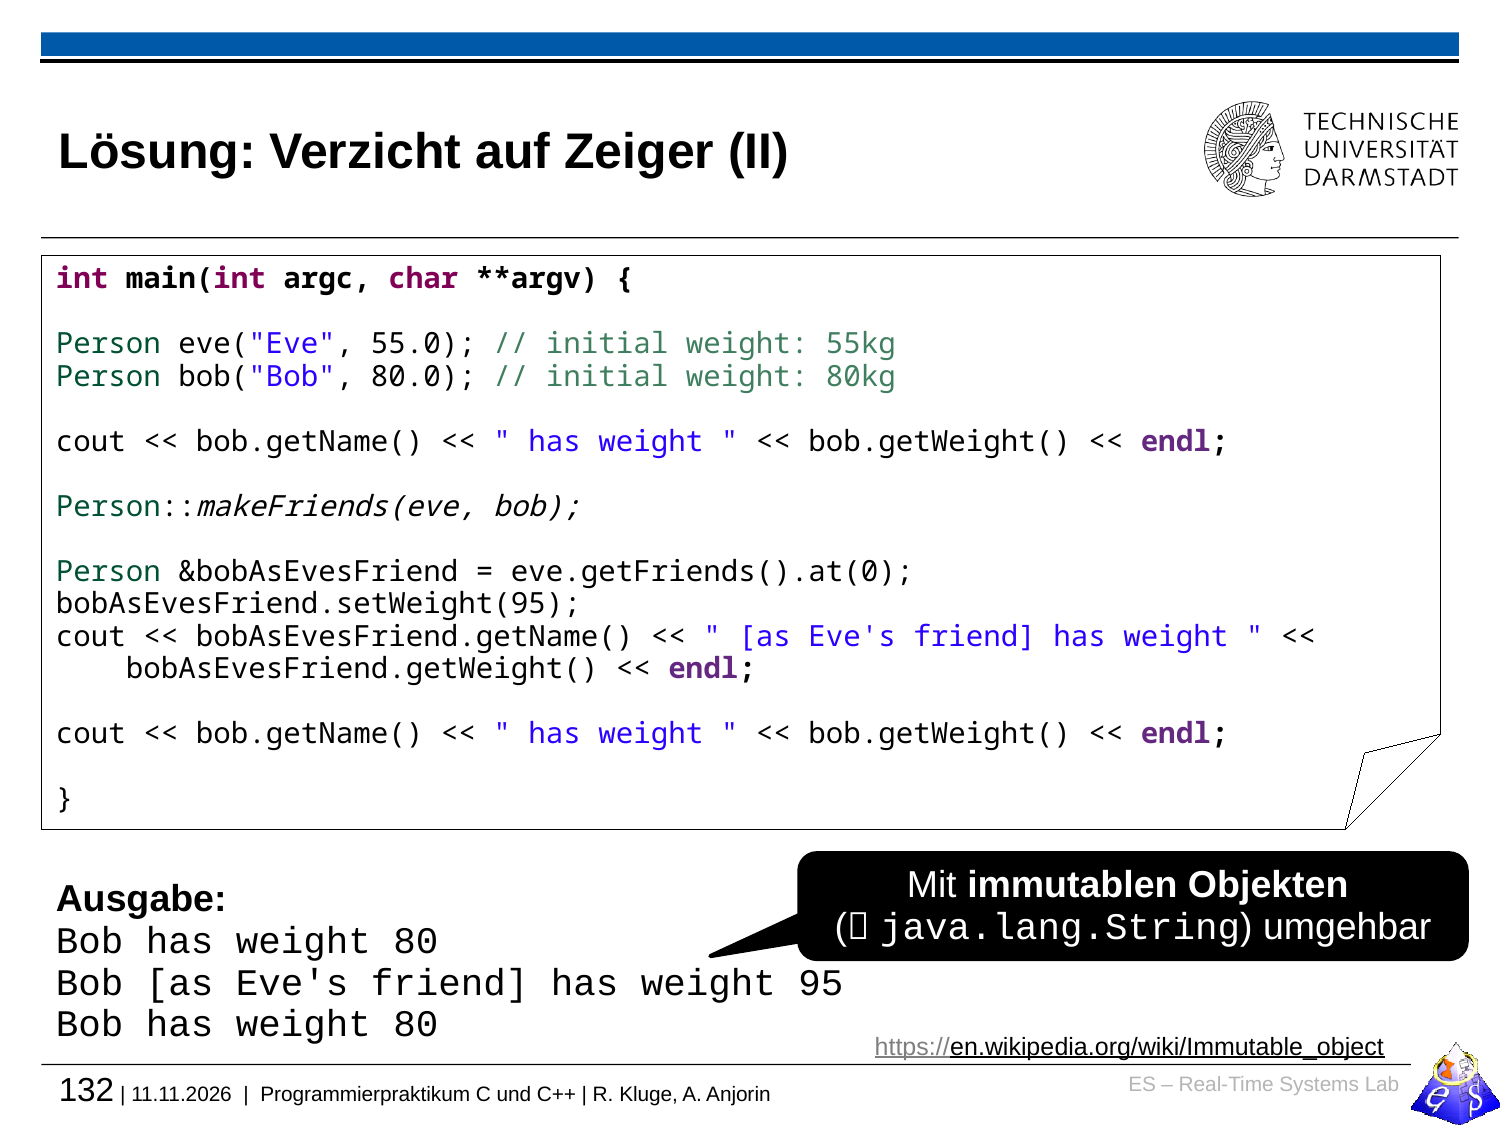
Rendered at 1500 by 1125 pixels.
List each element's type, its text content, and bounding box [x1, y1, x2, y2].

picture [1411, 1041, 1500, 1125]
text_box Mit immutablen Objekten ( java.lang.String) umgehbar [708, 851, 1469, 962]
text_box https://en.wikipedia.org/wiki/Immutable_object [859, 1025, 1407, 1068]
text_box int main(int argc, char **argv) { Person eve("Eve", 55.0); // initial weight: 55kg Person bob("Bob", 80.0); // initial weight: 80kg cout << bob.getName() << " has weight " << bob.getWeight() << endl; Person::makeFriends(eve, bob); Person &bobAsEvesFriend = eve.getFriends().at(0); bobAsEvesFriend.setWeight(95); cout << bobAsEvesFriend.getName() << " [as Eve's friend] has weight " << bobAsEvesFriend.getWeight() << endl; cout << bob.getName() << " has weight " << bob.getWeight() << endl; } [41, 255, 1441, 830]
picture [1187, 84, 1483, 214]
title Lösung: Verzicht auf Zeiger (II) [58, 80, 1187, 218]
text_box Ausgabe: Bob has weight 80 Bob [as Eve's friend] has weight 95 Bob has weight 80 [41, 870, 969, 1053]
